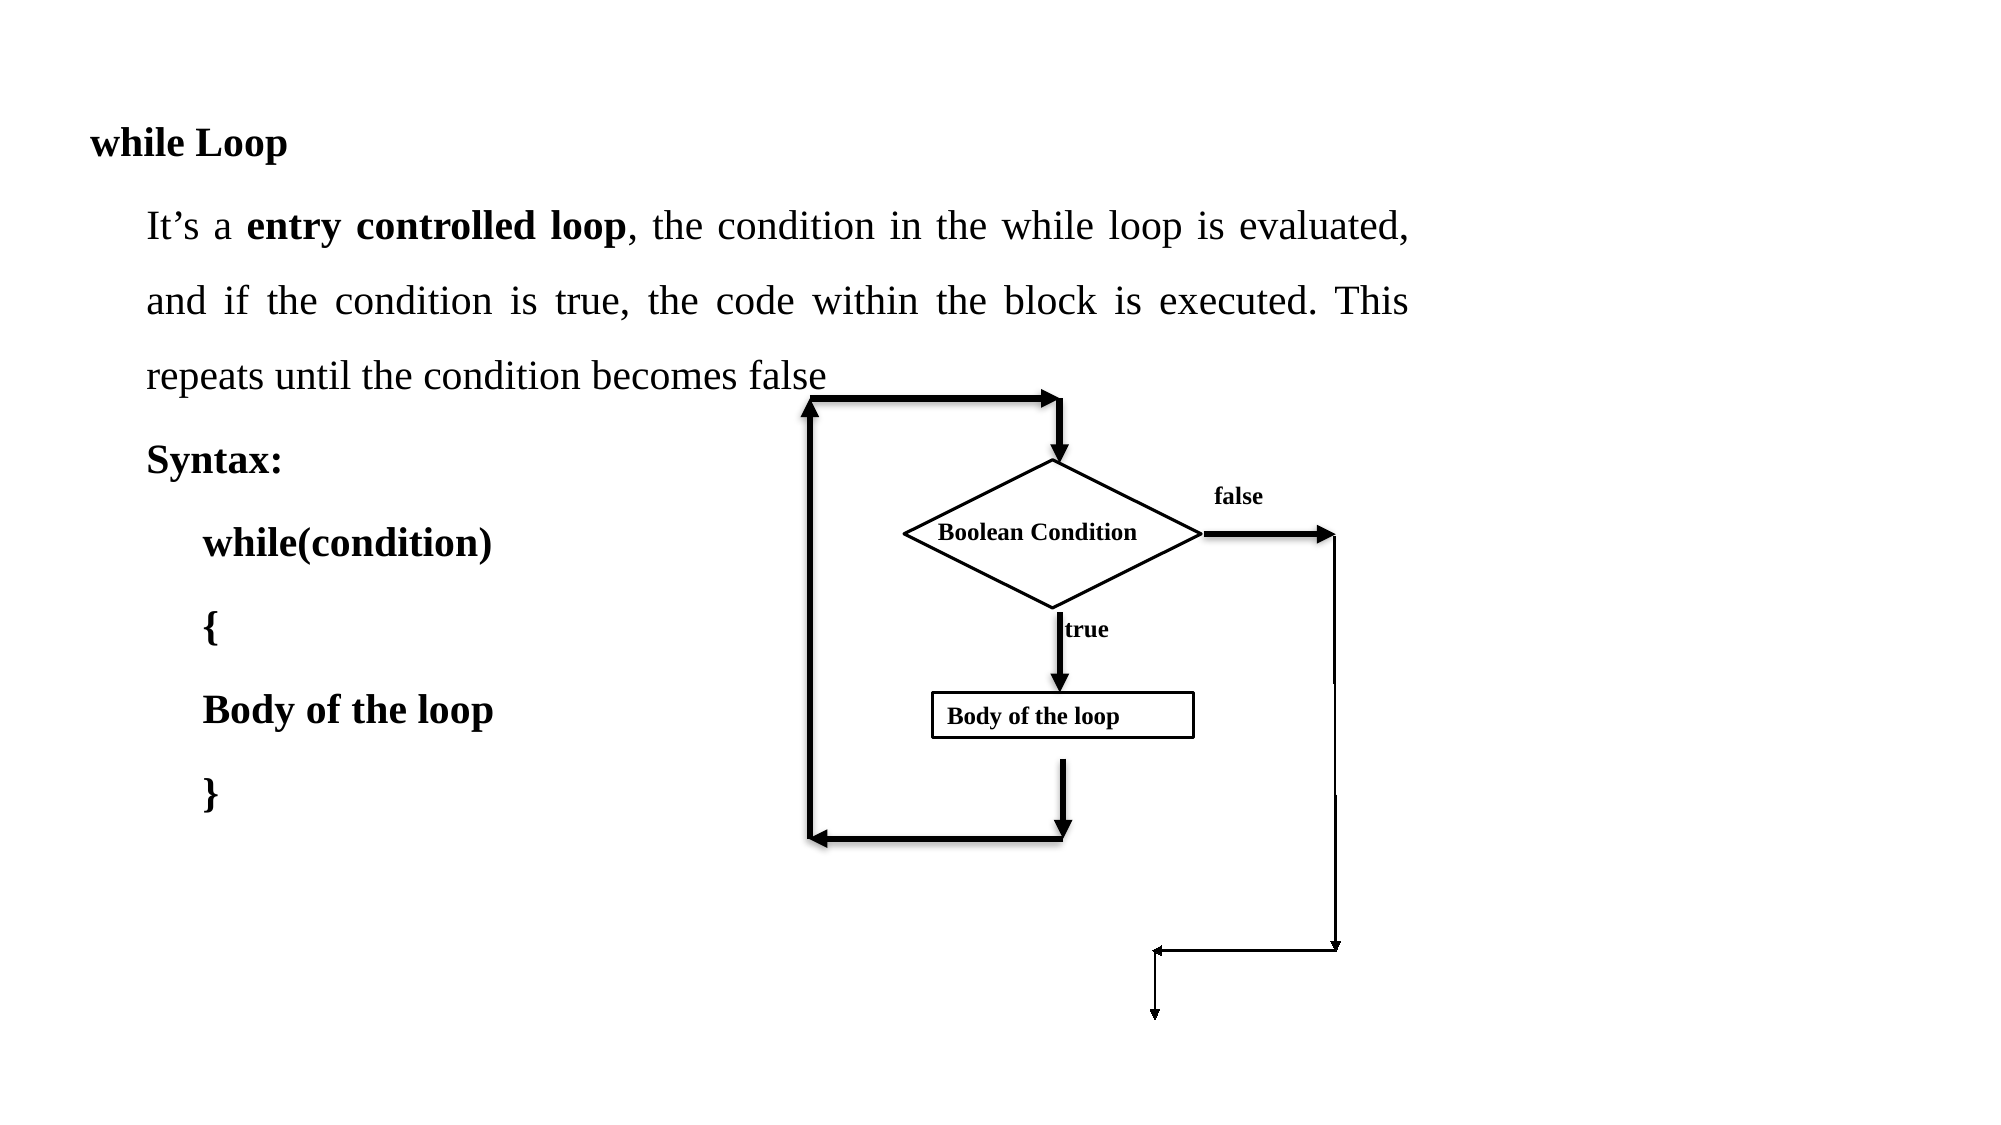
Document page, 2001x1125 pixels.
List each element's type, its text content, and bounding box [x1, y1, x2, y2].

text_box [808, 398, 1341, 1020]
list while Loop It’s a entry controlled loop, the condition in the while loop is evaluated, and if the condition is true, the code within the block is executed. This repeats until the condition becomes false Syntax: while(condition) { Body of the loop } [75, 82, 1425, 1005]
